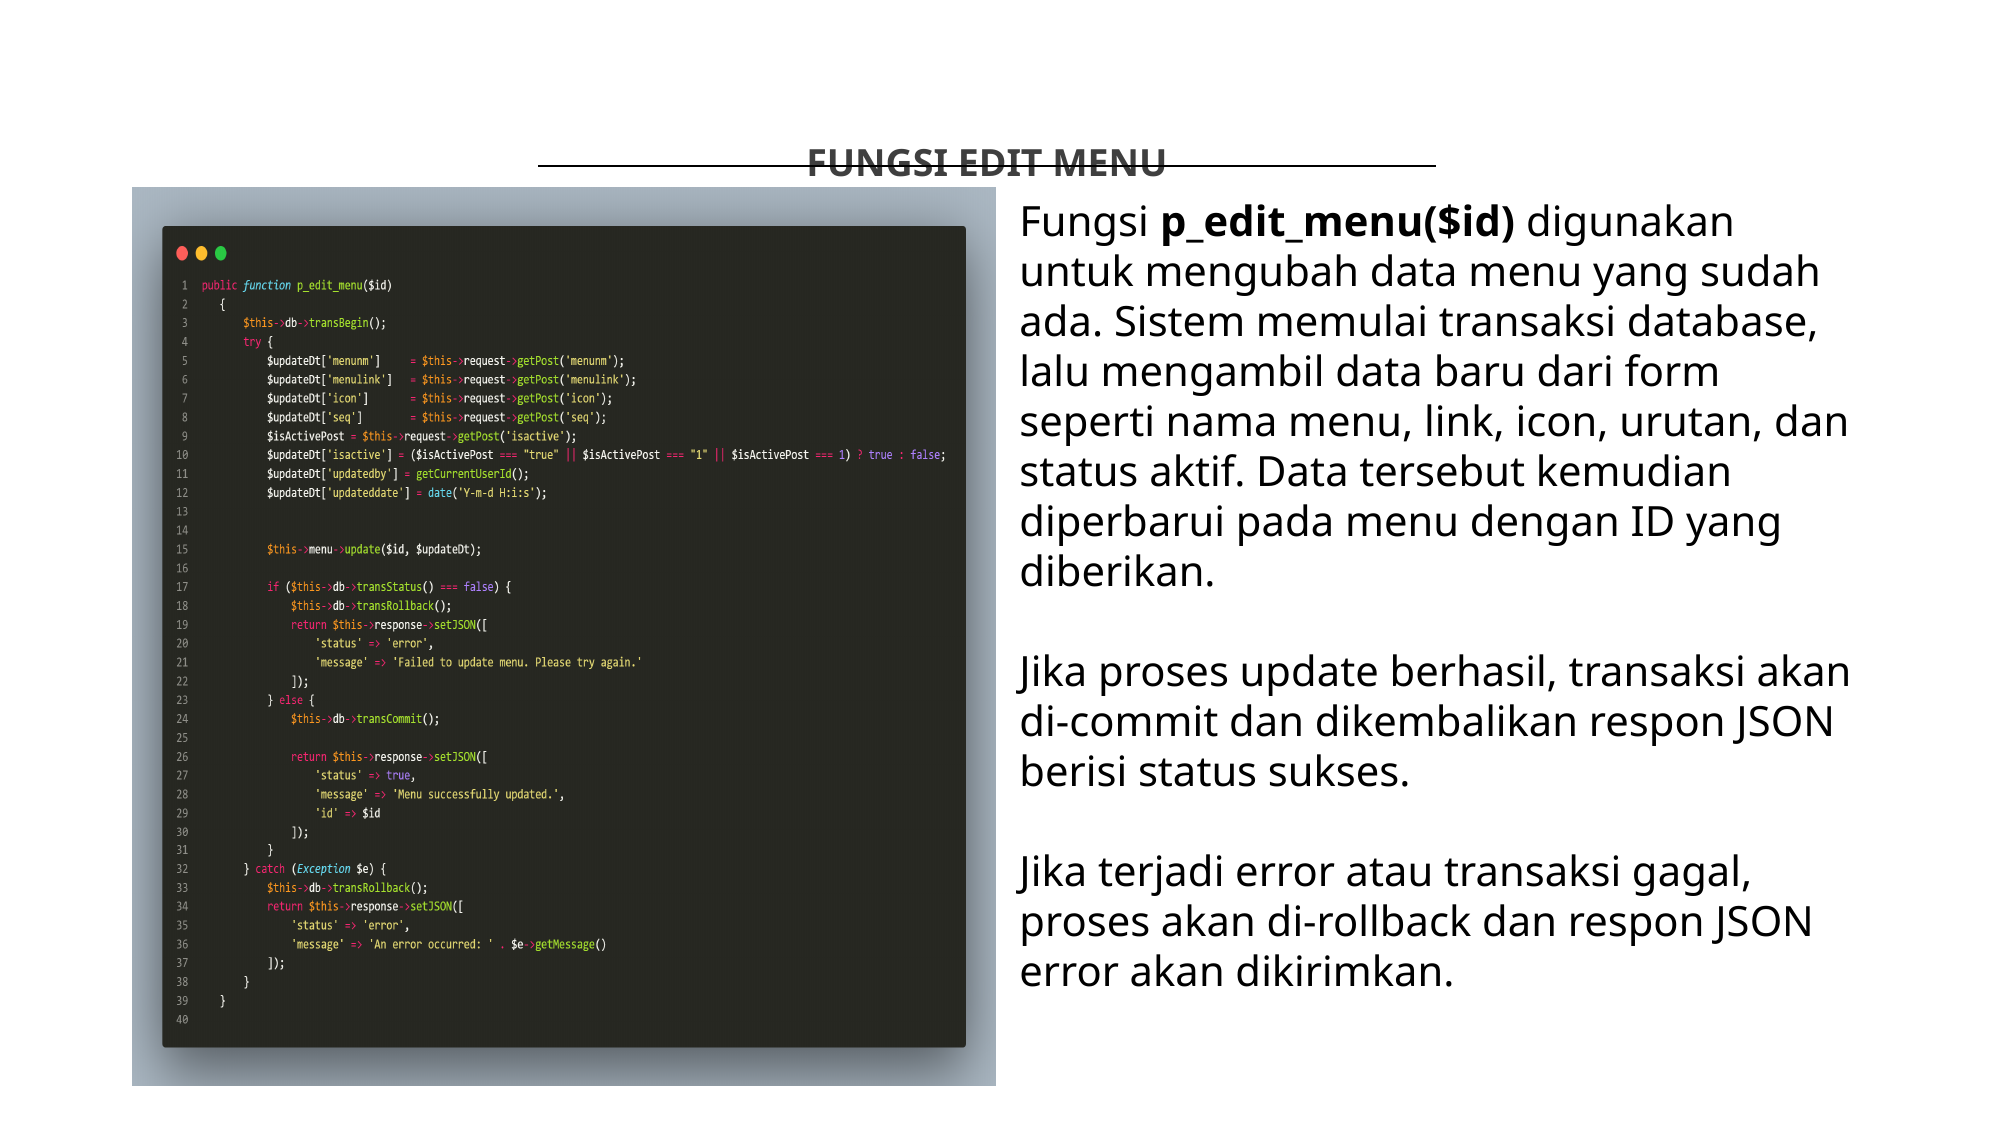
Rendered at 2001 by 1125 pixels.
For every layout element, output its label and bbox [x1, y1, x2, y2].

text_box [538, 60, 1868, 960]
picture [132, 186, 996, 1086]
